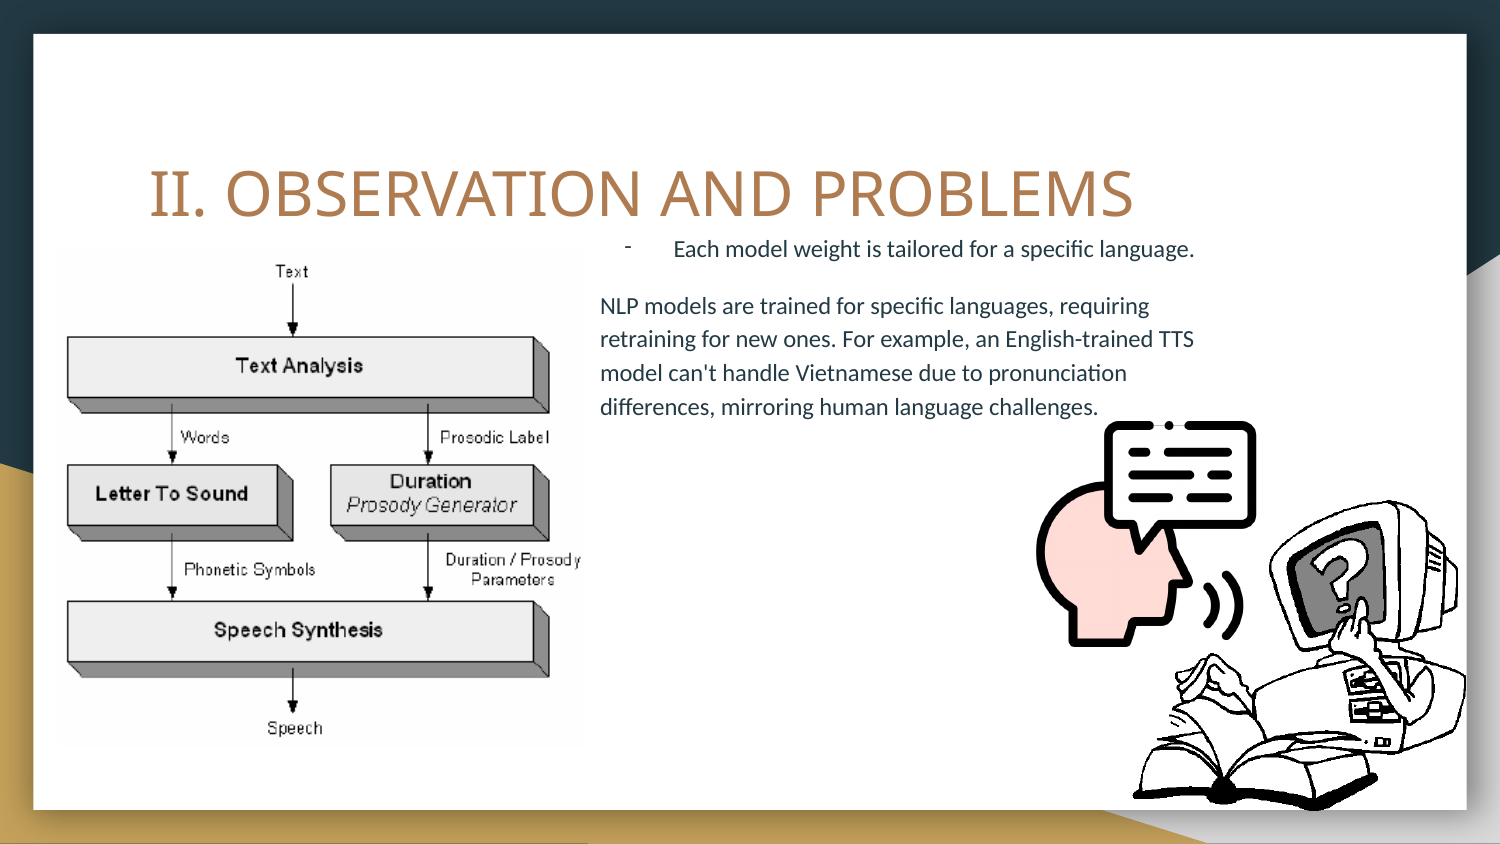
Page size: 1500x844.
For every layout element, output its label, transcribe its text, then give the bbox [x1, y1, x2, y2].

list Each model weight is tailored for a specific language. NLP models are trained for specific languages, requiring retraining for new ones. For example, an English-trained TTS model can't handle Vietnamese due to pronunciation differences, mirroring human language challenges. [584, 213, 1259, 439]
picture [1032, 421, 1467, 812]
title II. OBSERVATION AND PROBLEMS [134, 138, 1366, 296]
picture [56, 248, 586, 748]
